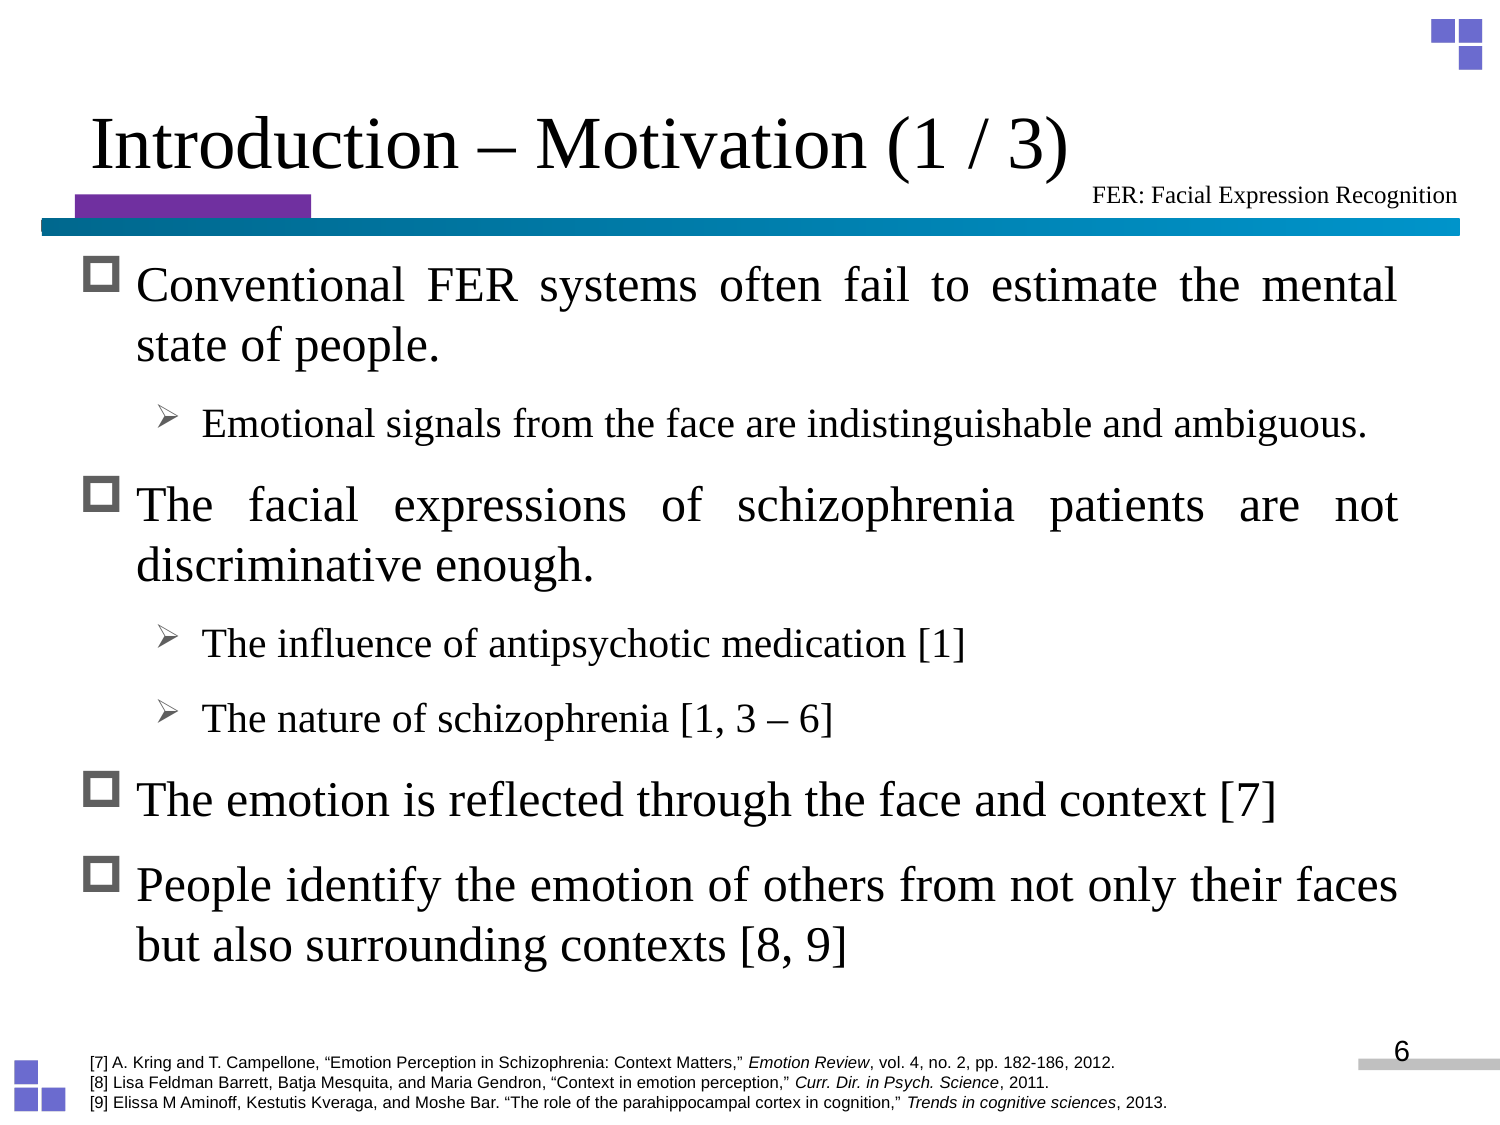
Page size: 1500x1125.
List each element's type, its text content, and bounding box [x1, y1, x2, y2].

list Conventional FER systems often fail to estimate the mental state of people. Emotional signals from the face are indistinguishable and ambiguous. The facial expressions of schizophrenia patients are not discriminative enough. The influence of antipsychotic medication [1] The nature of schizophrenia [1, 3 – 6] The emotion is reflected through the face and context [7] People identify the emotion of others from not only their faces but also surrounding contexts [8, 9] [64, 243, 1415, 1062]
text_box [7] A. Kring and T. Campellone, “Emotion Perception in Schizophrenia: Context Matters,” Emotion Review, vol. 4, no. 2, pp. 182-186, 2012. [8] Lisa Feldman Barrett, Batja Mesquita, and Maria Gendron, “Context in emotion perception,” Curr. Dir. in Psych. Science, 2011. [9] Elissa M Aminoff, Kestutis Kveraga, and Moshe Bar. “The role of the parahippocampal cortex in cognition,” Trends in cognitive sciences, 2013. [75, 1044, 1343, 1119]
title Introduction – Motivation (1 / 3) [75, 45, 1425, 233]
text_box FER: Facial Expression Recognition [1077, 170, 1474, 216]
slide_number 6 [1074, 1024, 1425, 1103]
